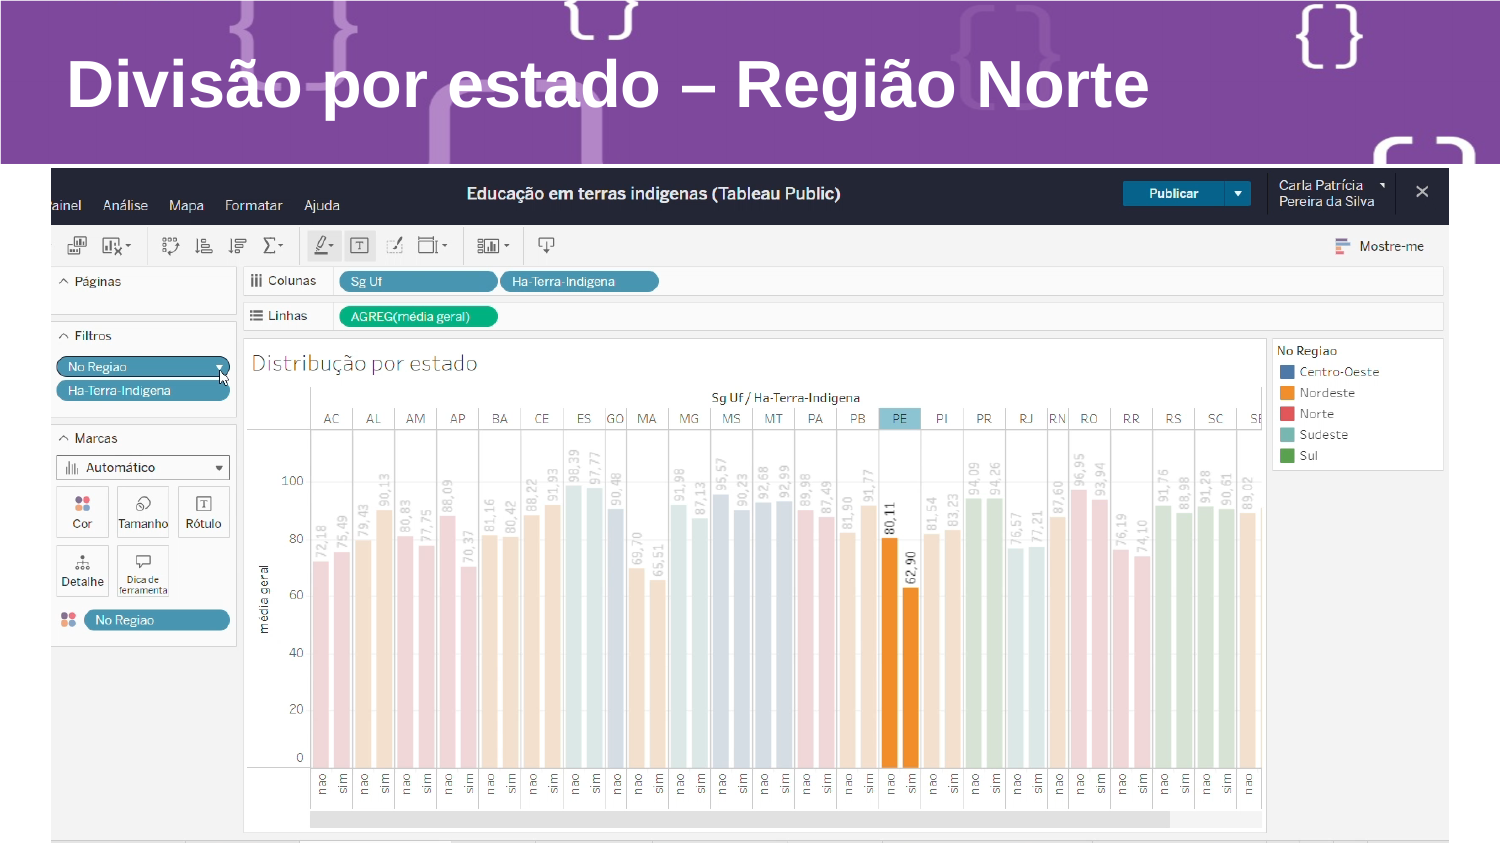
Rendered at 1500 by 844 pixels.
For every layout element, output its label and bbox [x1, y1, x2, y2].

picture [0, 0, 1500, 164]
text_box [50, 166, 1450, 844]
